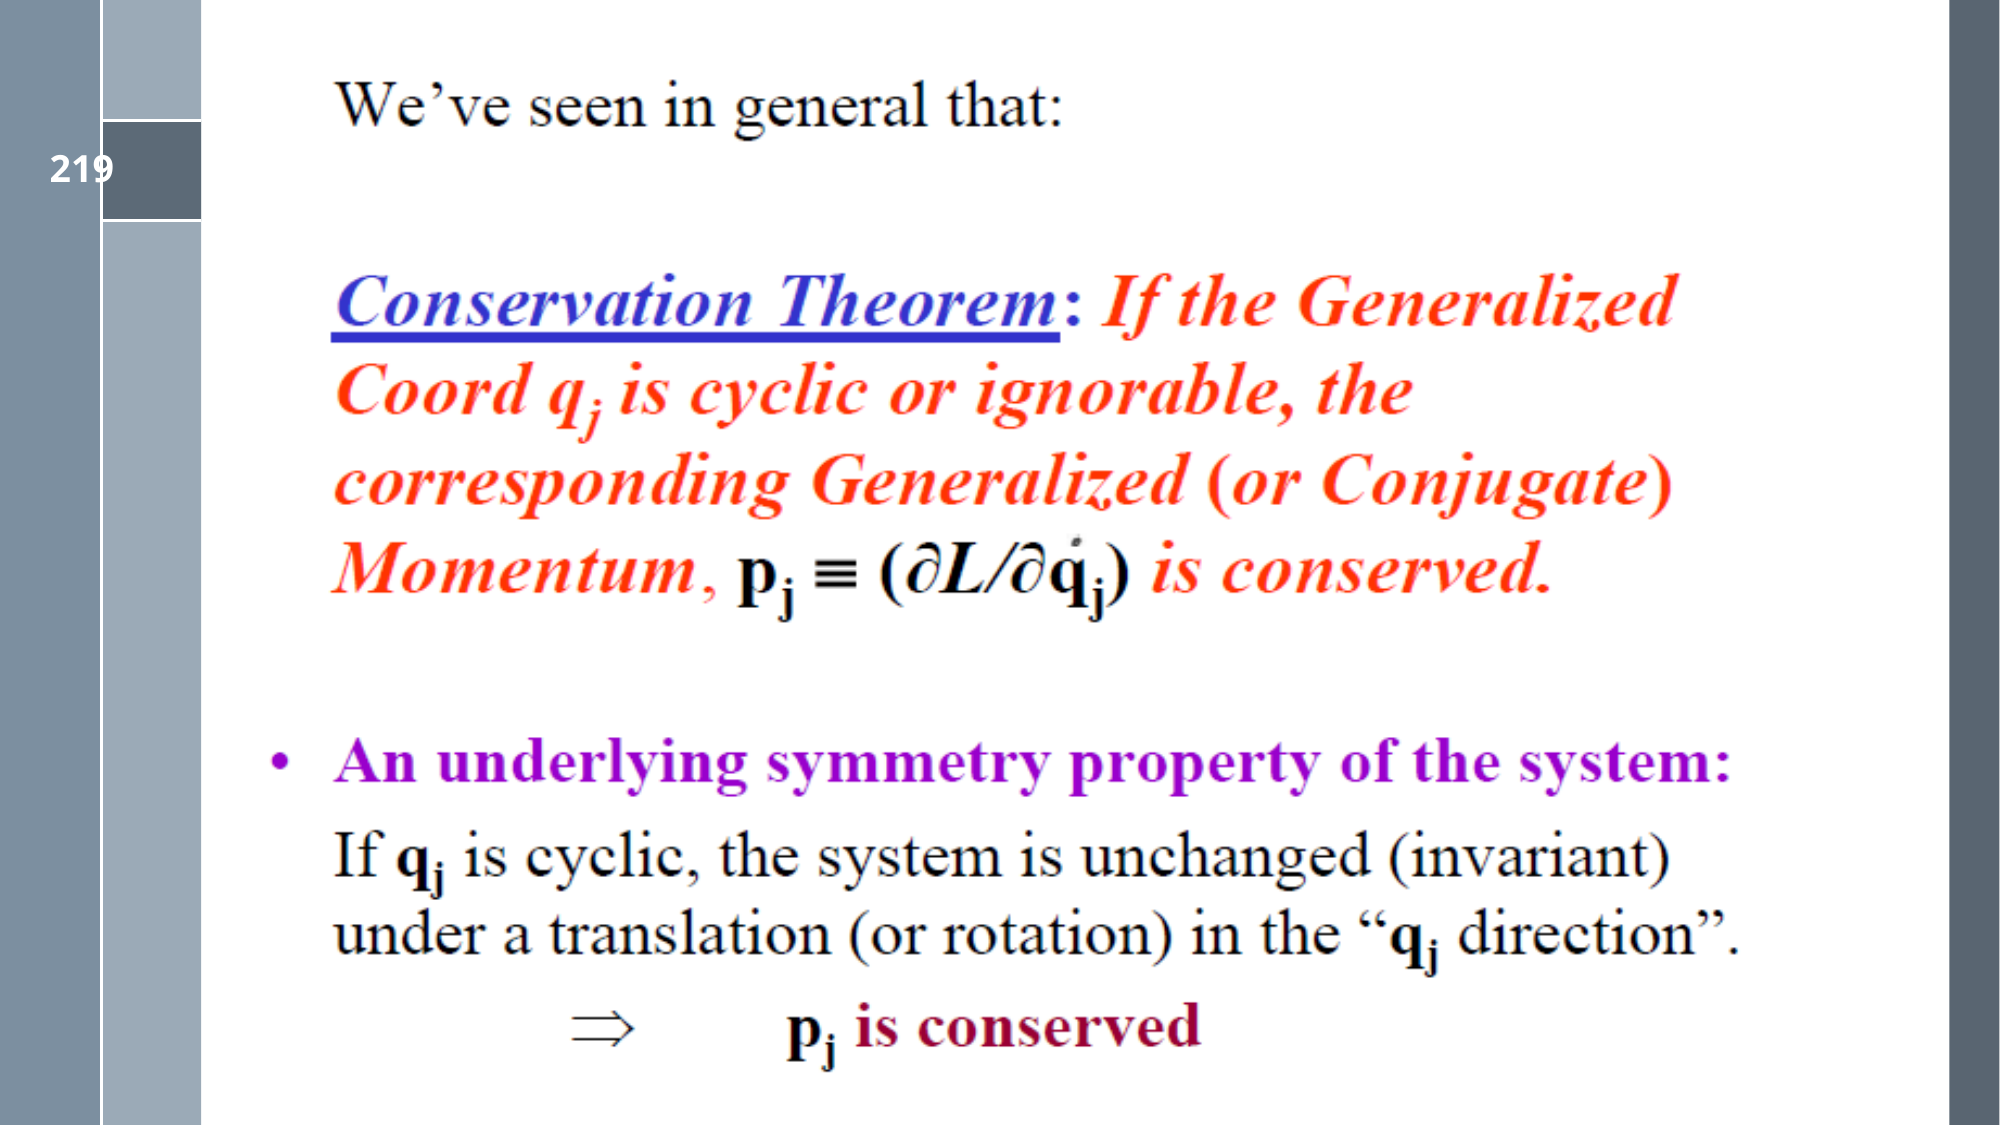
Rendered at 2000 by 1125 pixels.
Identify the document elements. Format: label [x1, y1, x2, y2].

picture [262, 49, 1775, 1087]
